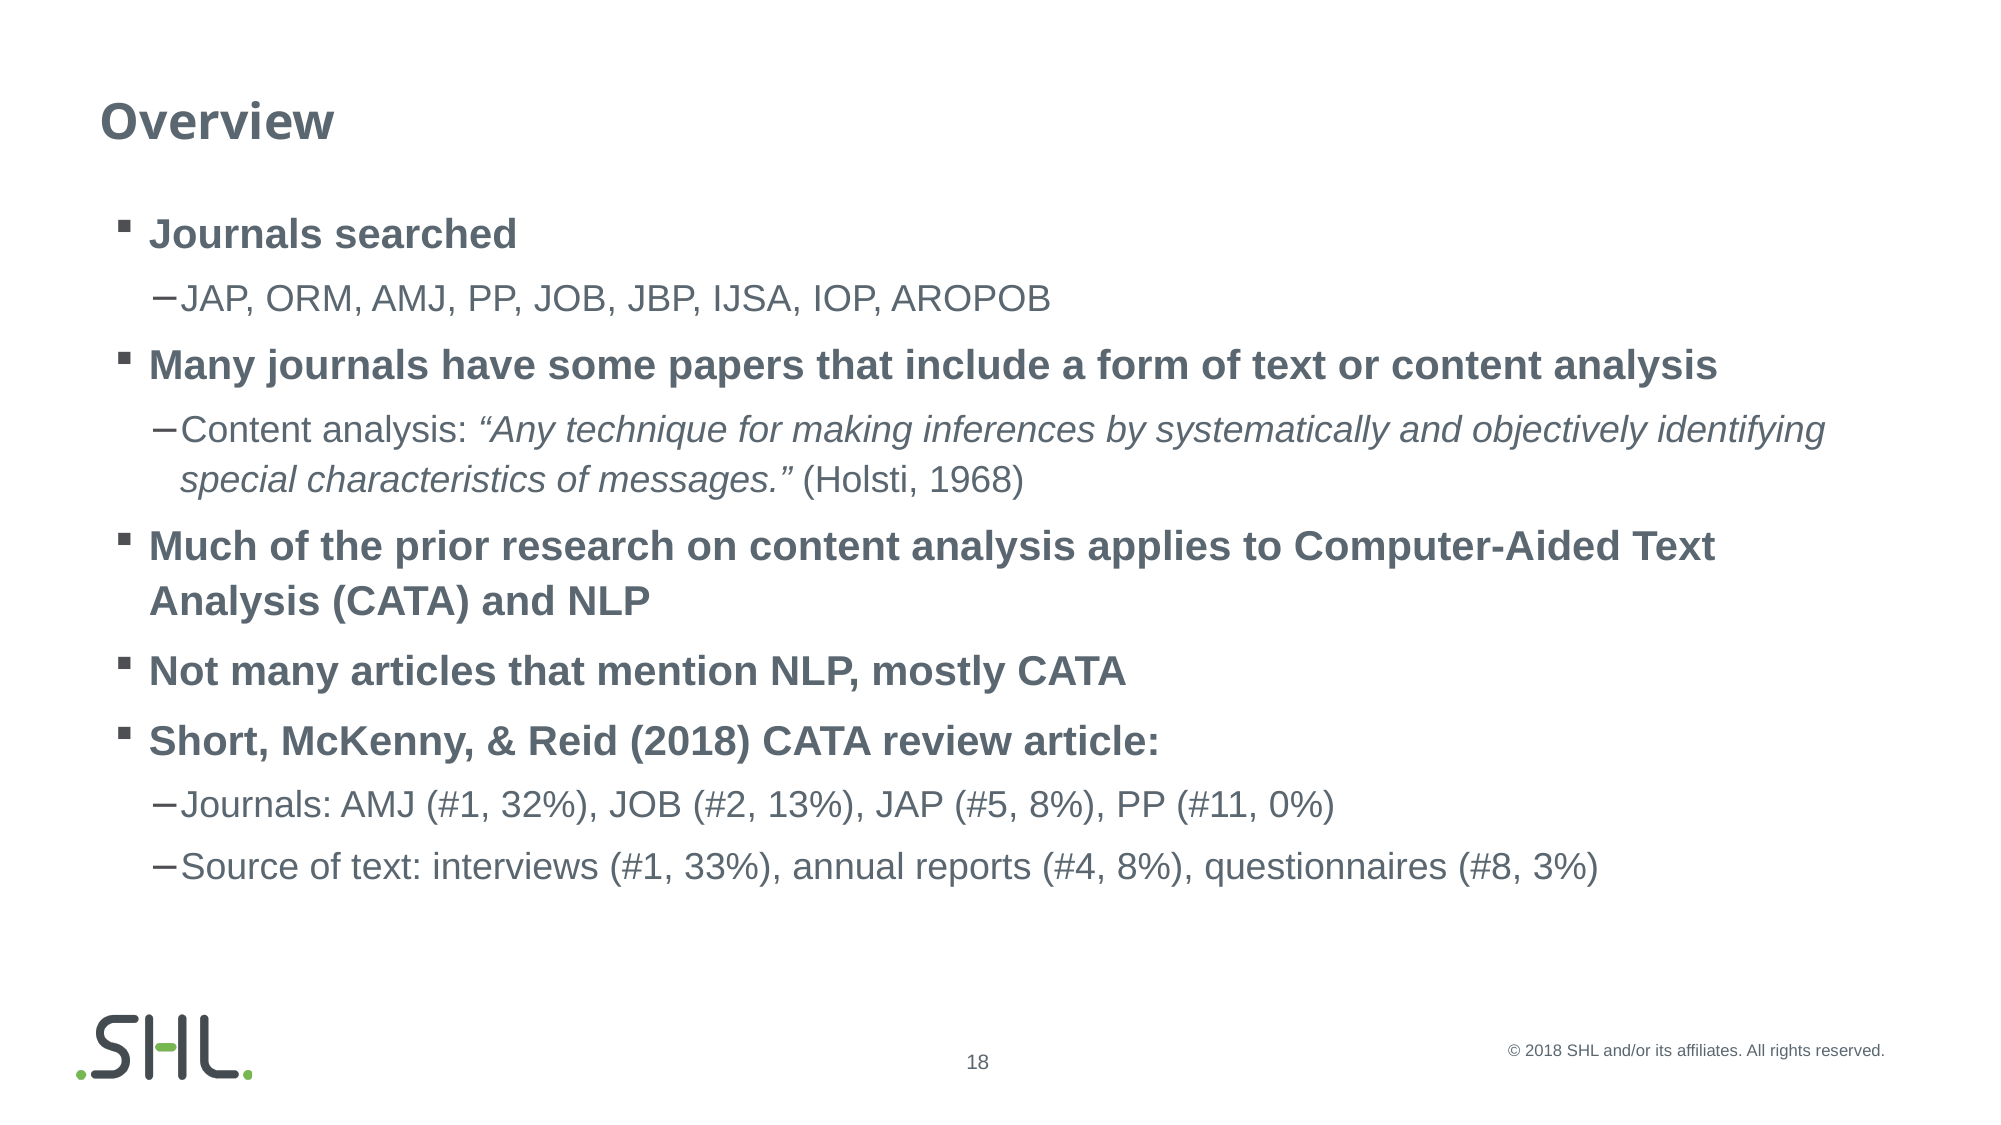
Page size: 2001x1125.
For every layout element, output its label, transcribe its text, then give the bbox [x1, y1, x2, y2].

footer © 2018 SHL and/or its affiliates. All rights reserved. [470, 1014, 1901, 1089]
picture [76, 1014, 253, 1089]
title Overview [99, 59, 1900, 157]
list Journals searched JAP, ORM, AMJ, PP, JOB, JBP, IJSA, IOP, AROPOB Many journals have some papers that include a form of text or content analysis Content analysis: “Any technique for making inferences by systematically and objectively identifying special characteristics of messages.” (Holsti, 1968) Much of the prior research on content analysis applies to Computer-Aided Text Analysis (CATA) and NLP Not many articles that mention NLP, mostly CATA Short, McKenny, & Reid (2018) CATA review article: Journals: AMJ (#1, 32%), JOB (#2, 13%), JAP (#5, 8%), PP (#11, 0%) Source of text: interviews (#1, 33%), annual reports (#4, 8%), questionnaires (#8, 3%) [99, 194, 1898, 868]
